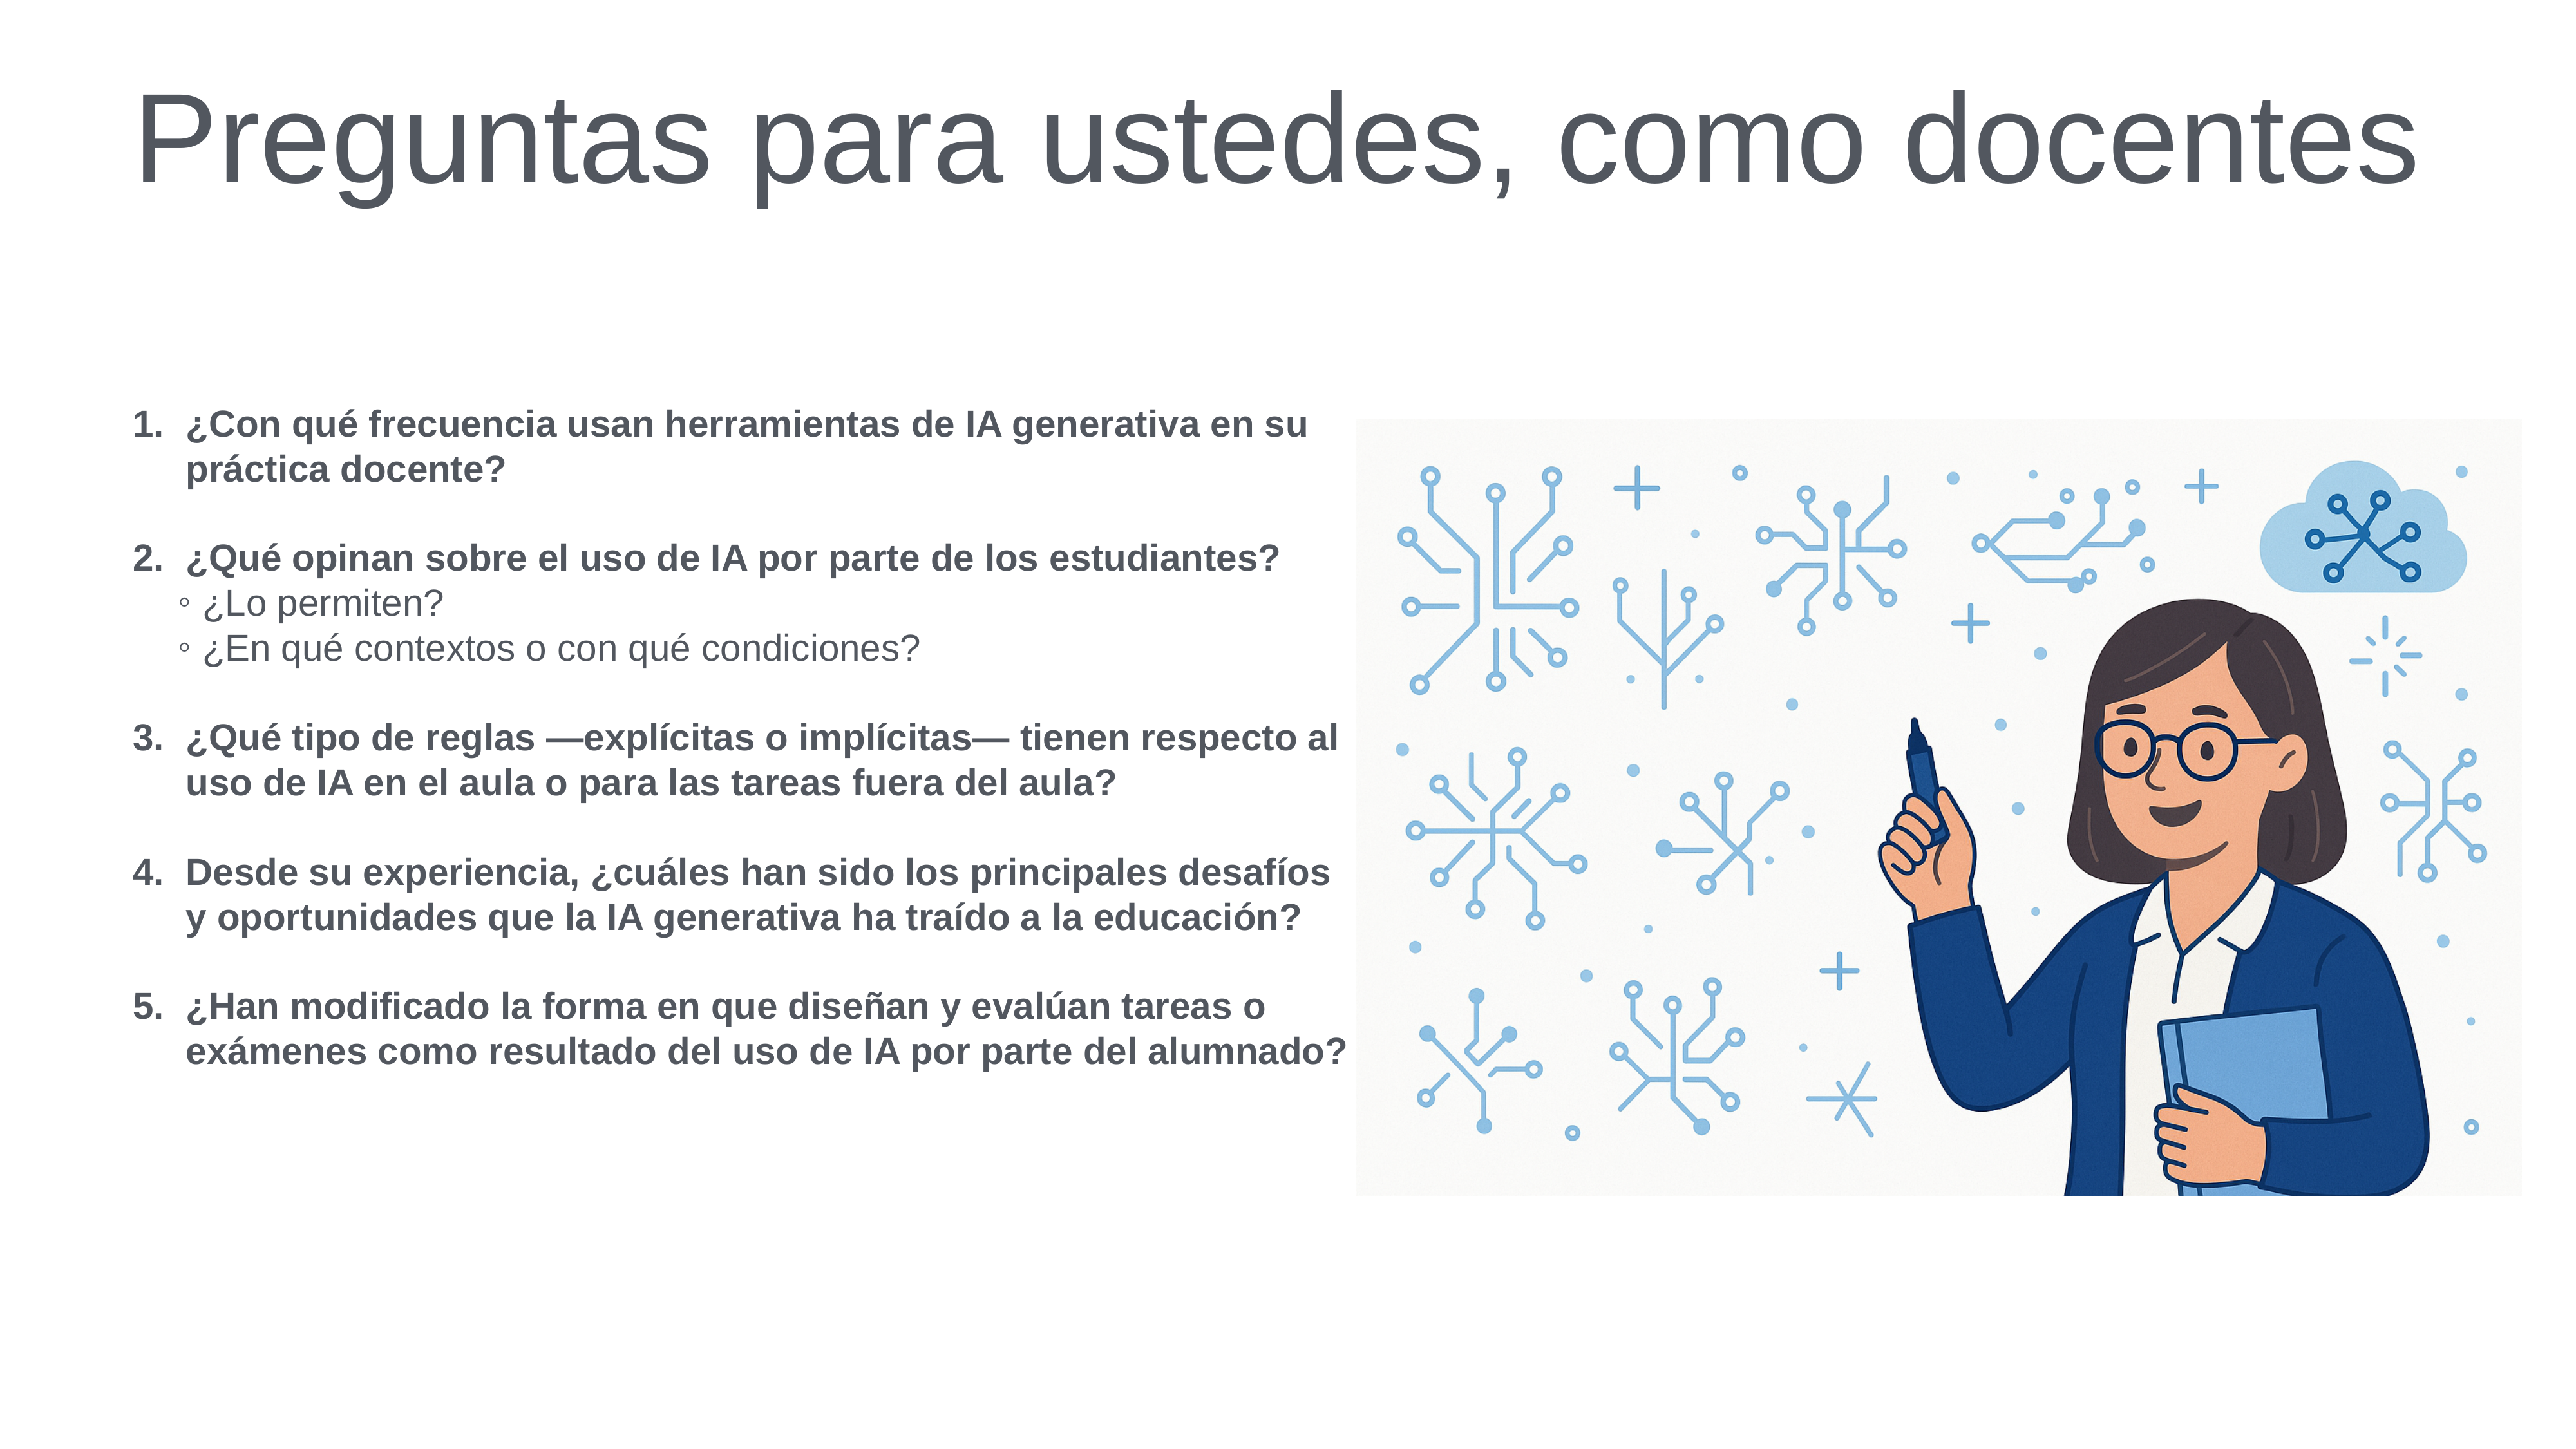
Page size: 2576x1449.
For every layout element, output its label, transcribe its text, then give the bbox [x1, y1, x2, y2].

list ¿Con qué frecuencia usan herramientas de IA generativa en su práctica docente? ¿Qué opinan sobre el uso de IA por parte de los estudiantes? ¿Lo permiten? ¿En qué contextos o con qué condiciones? ¿Qué tipo de reglas —explícitas o implícitas— tienen respecto al uso de IA en el aula o para las tareas fuera del aula? Desde su experiencia, ¿cuáles han sido los principales desafíos y oportunidades que la IA generativa ha traído a la educación? ¿Han modificado la forma en que diseñan y evalúan tareas o exámenes como resultado del uso de IA por parte del alumnado? [127, 393, 1359, 1267]
picture [1356, 418, 2523, 1196]
title Preguntas para ustedes, como docentes [127, 66, 2449, 246]
